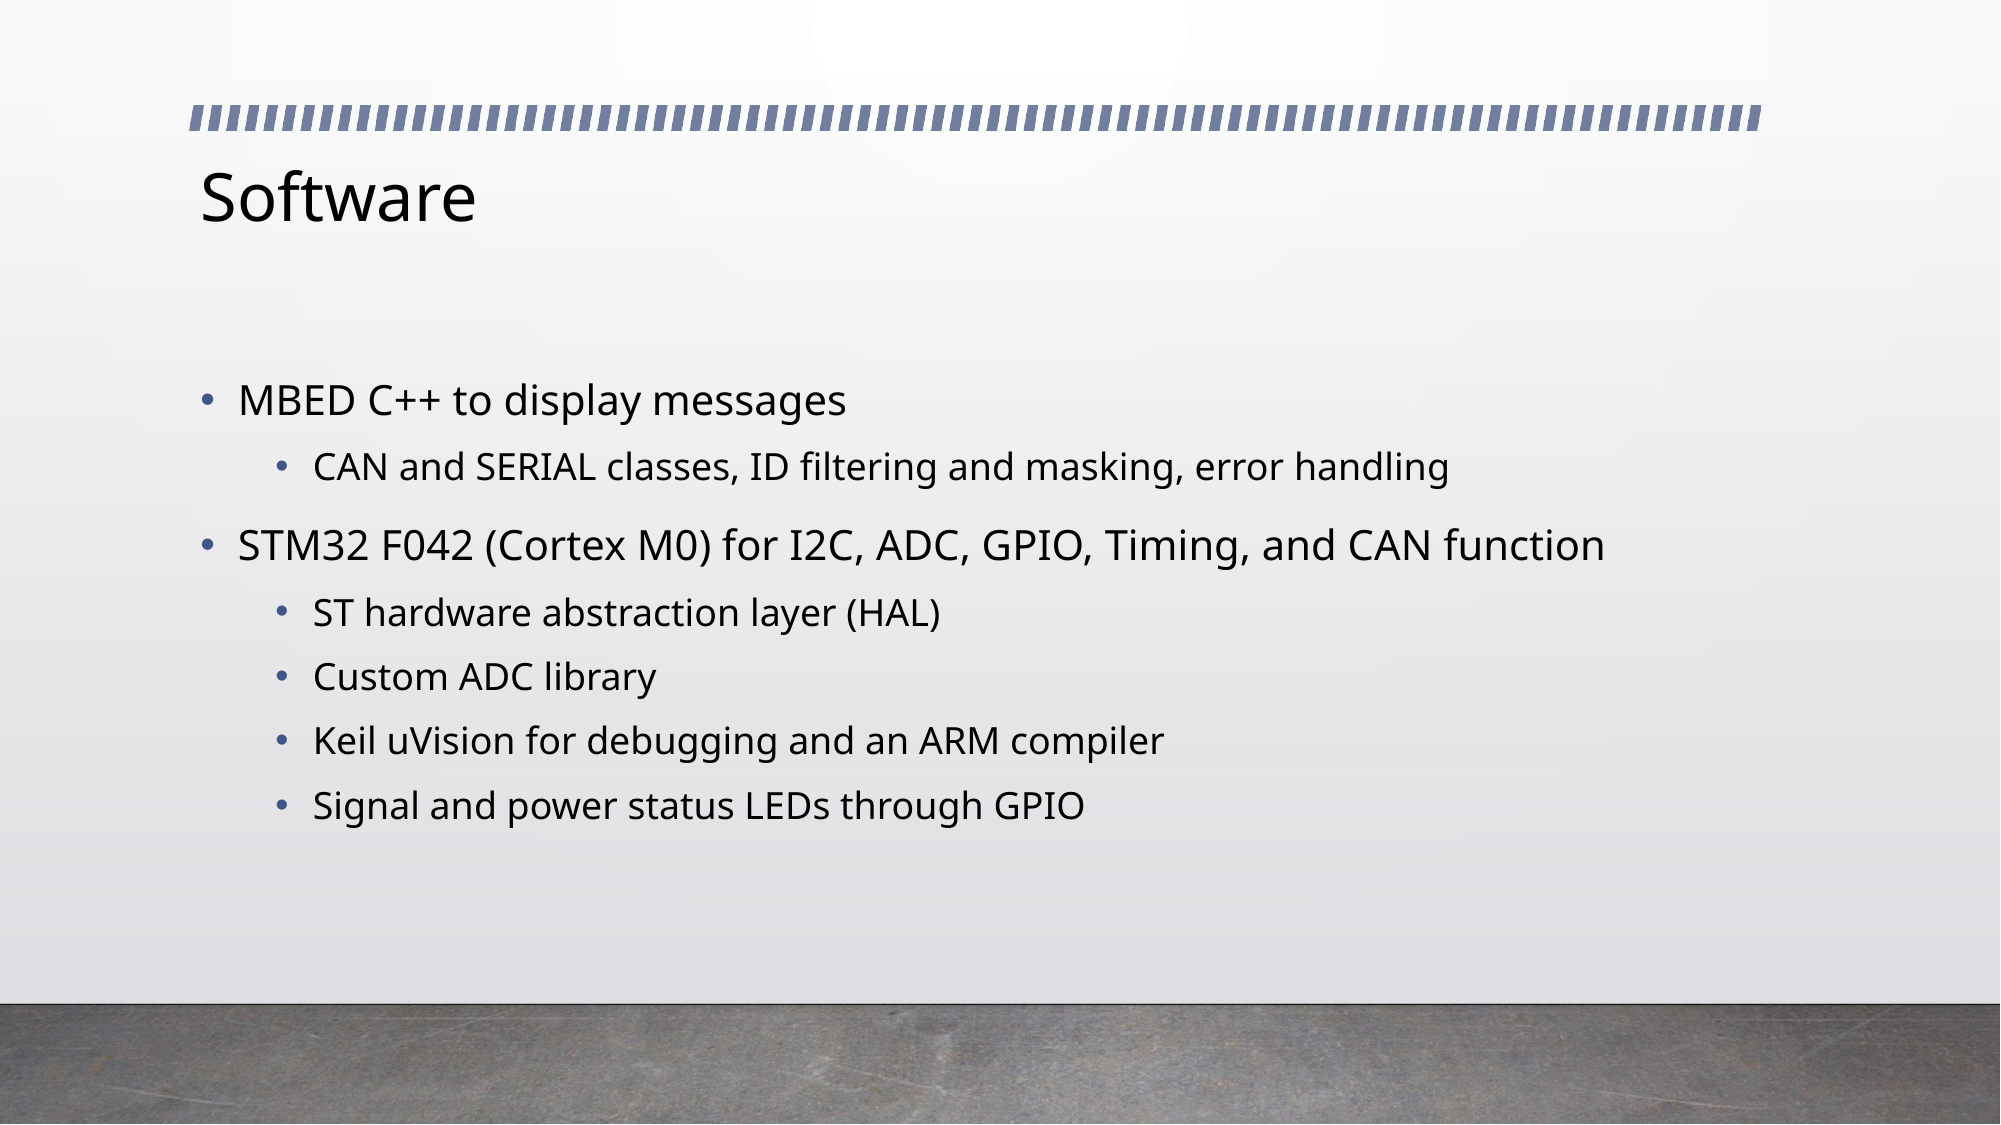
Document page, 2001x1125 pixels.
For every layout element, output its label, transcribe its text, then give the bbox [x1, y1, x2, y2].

picture [0, 1004, 2000, 1124]
title Software [185, 156, 1761, 329]
list MBED C++ to display messages CAN and SERIAL classes, ID filtering and masking, error handling STM32 F042 (Cortex M0) for I2C, ADC, GPIO, Timing, and CAN function ST hardware abstraction layer (HAL) Custom ADC library Keil uVision for debugging and an ARM compiler Signal and power status LEDs through GPIO [185, 356, 1761, 897]
